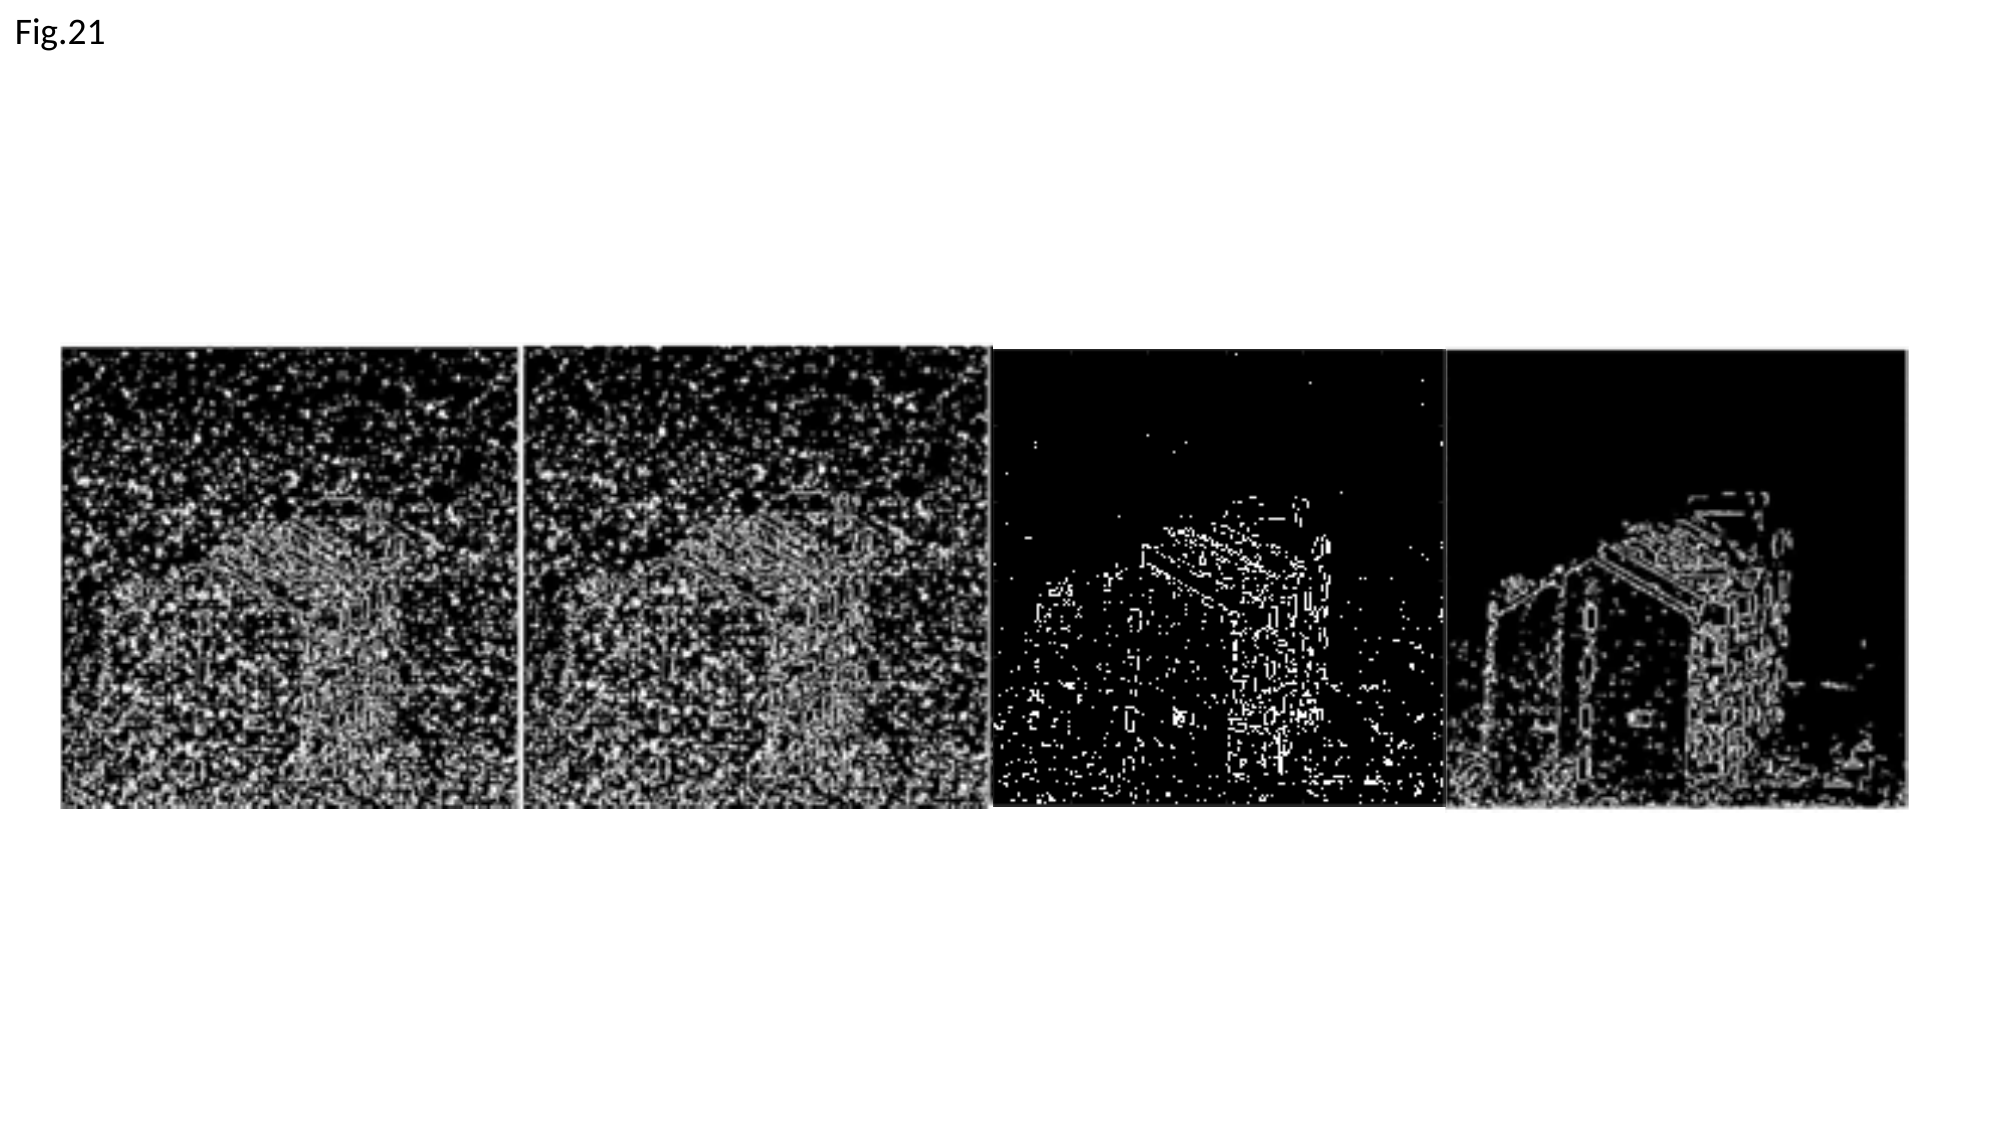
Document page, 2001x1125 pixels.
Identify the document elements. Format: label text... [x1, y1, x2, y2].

picture [60, 338, 1909, 813]
text_box Fig.21 [0, 0, 273, 60]
